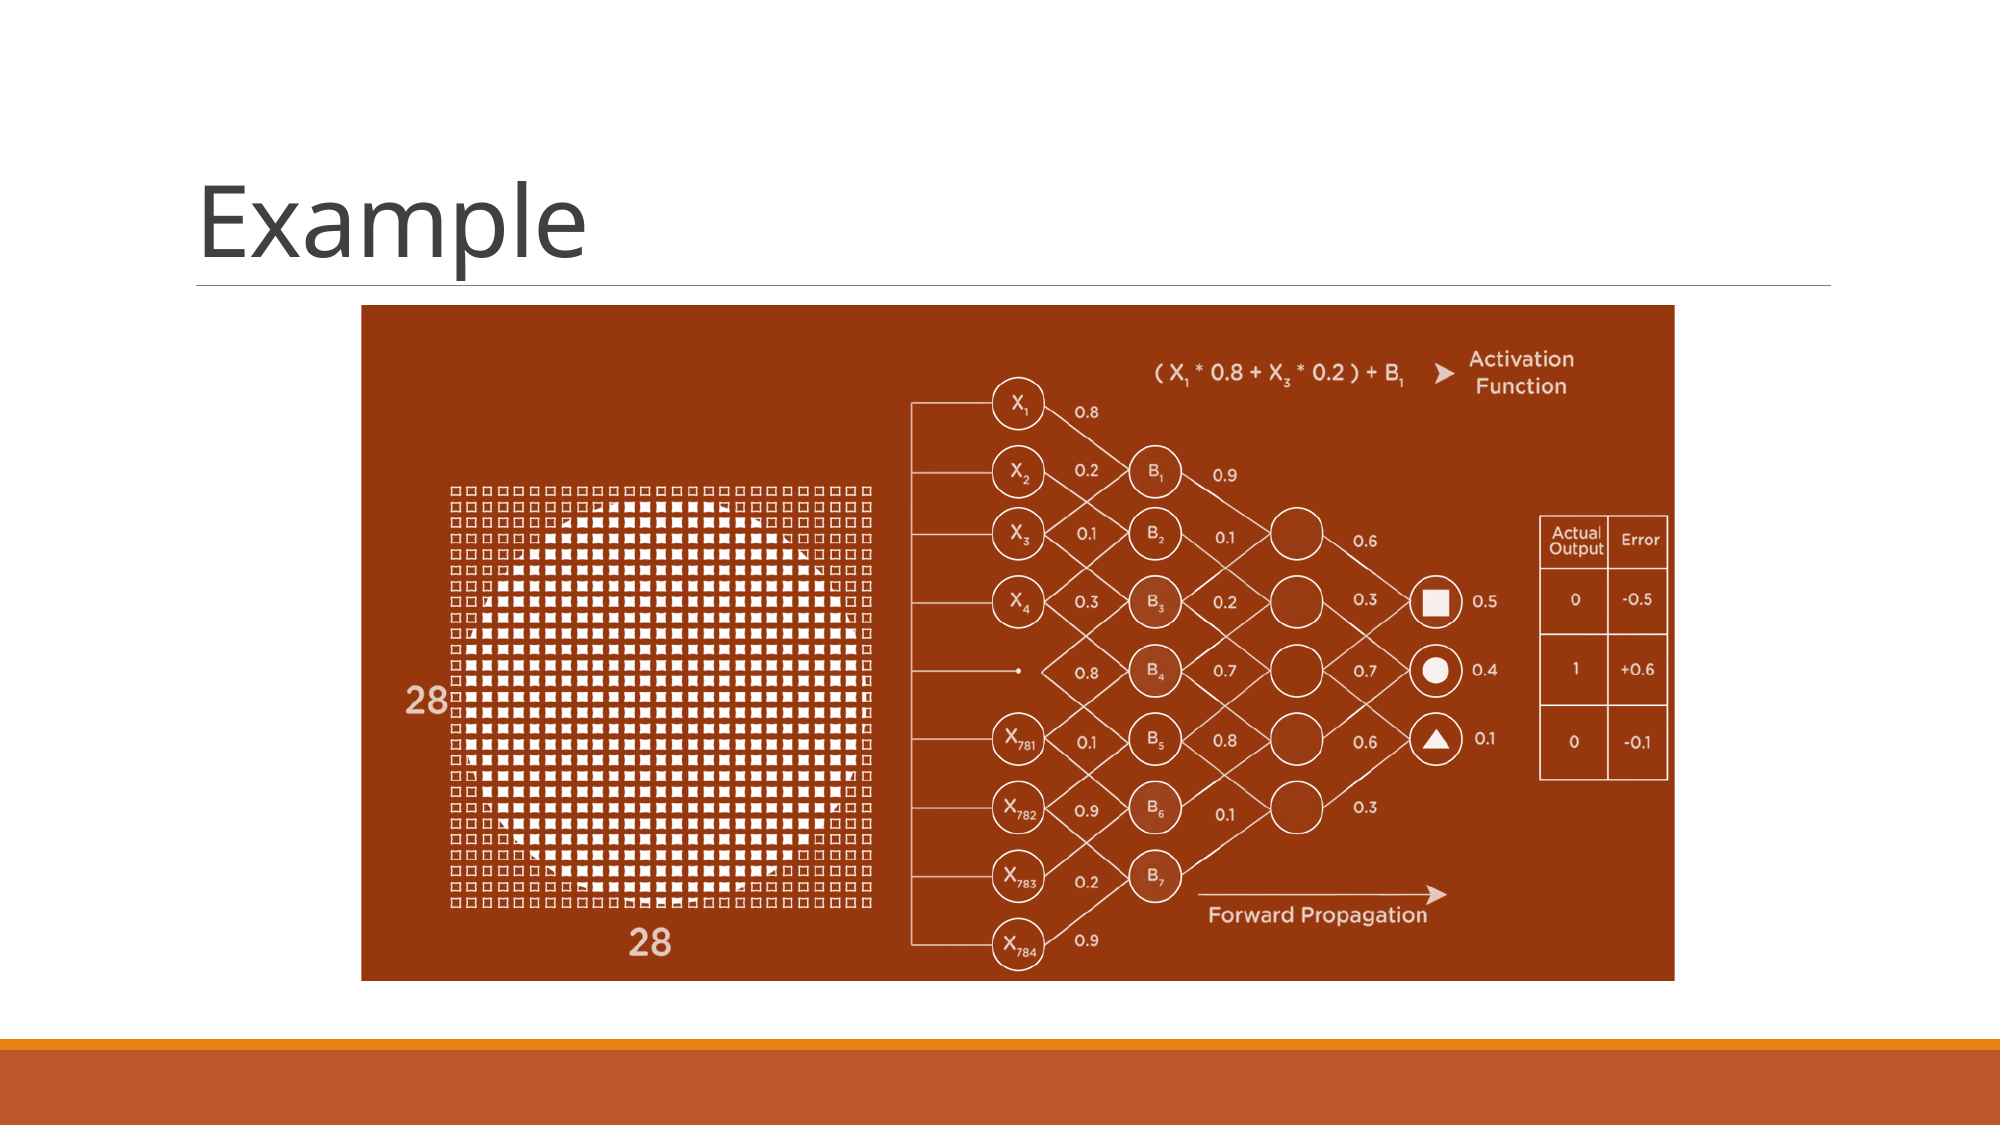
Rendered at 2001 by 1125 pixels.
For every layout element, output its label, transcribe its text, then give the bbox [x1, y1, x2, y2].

picture [360, 305, 1676, 982]
title Example [180, 47, 1830, 285]
